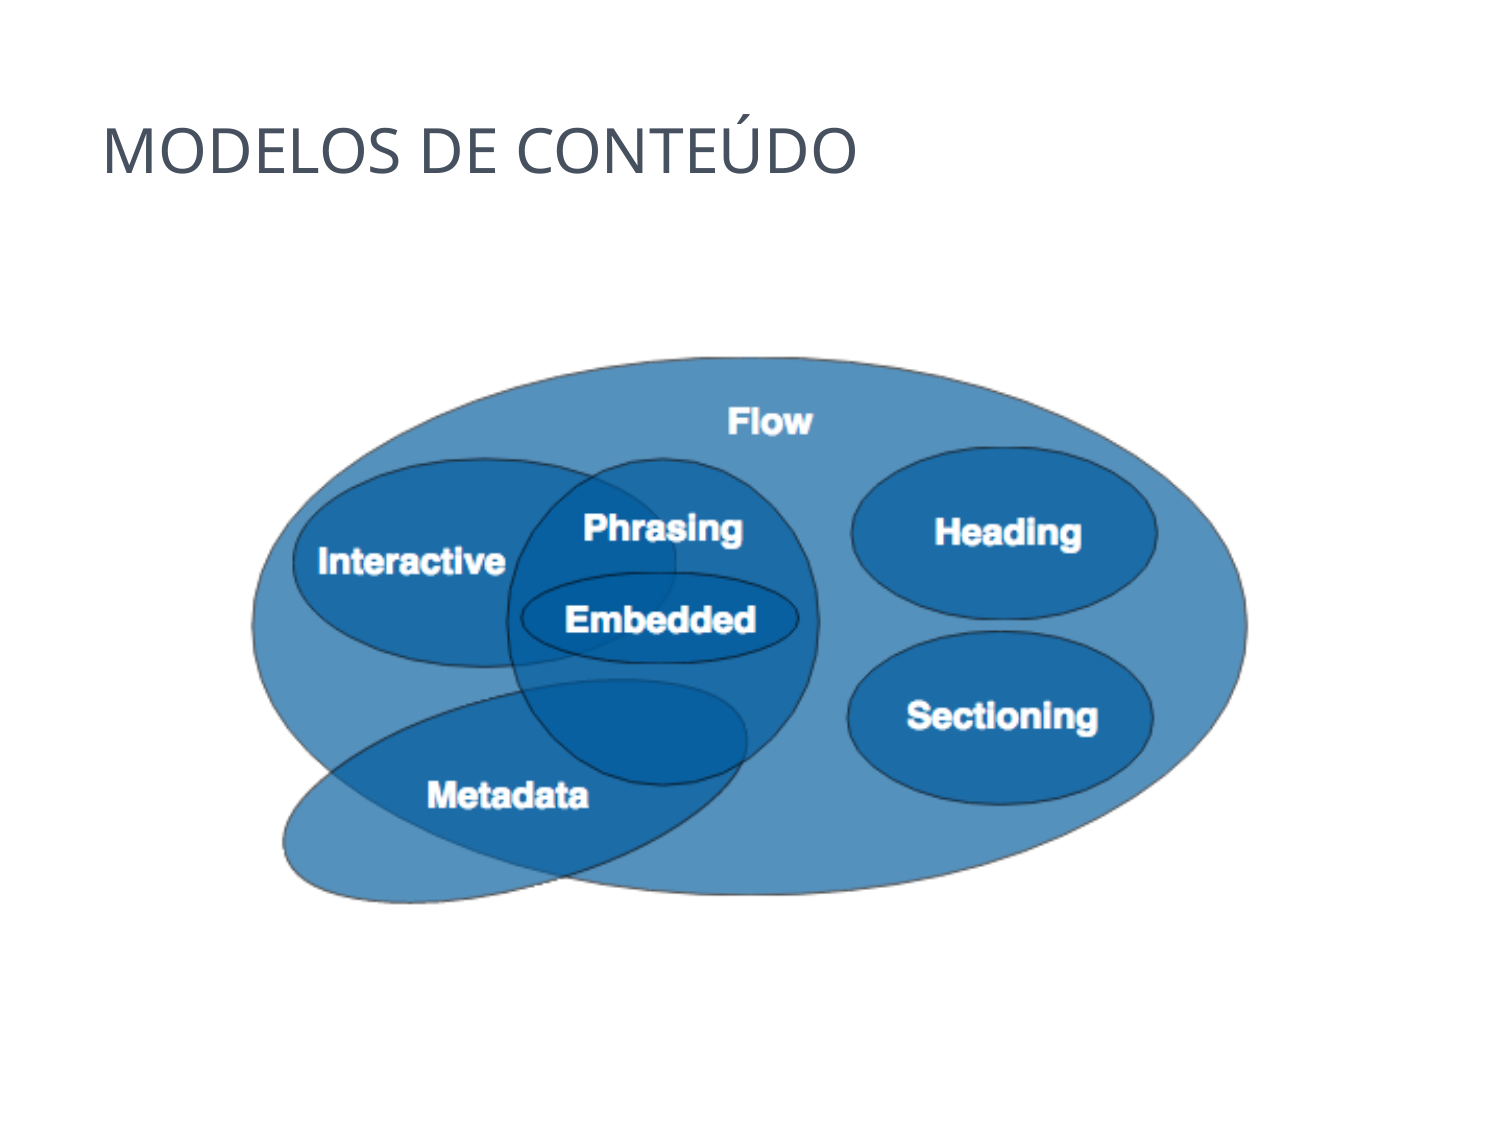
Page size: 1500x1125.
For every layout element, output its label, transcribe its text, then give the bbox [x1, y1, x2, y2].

picture [241, 345, 1259, 915]
text_box MODELOS DE CONTEÚDO [0, 77, 965, 220]
